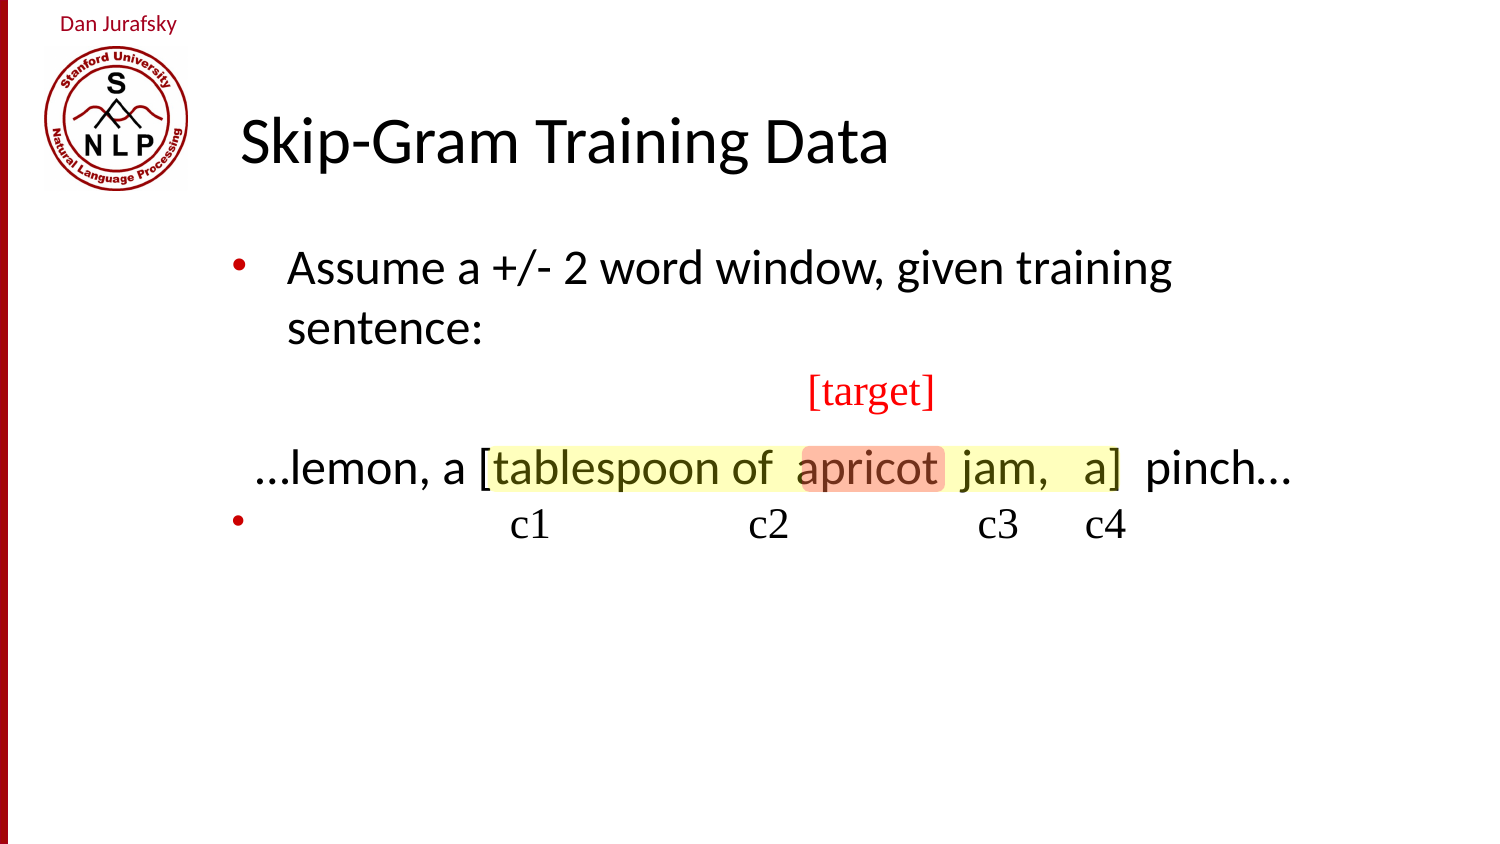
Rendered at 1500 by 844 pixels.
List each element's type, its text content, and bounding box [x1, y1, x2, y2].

title Skip-Gram Training Data [225, 62, 1450, 185]
text_box [801, 445, 946, 492]
picture [44, 46, 188, 191]
text_box [target] [140, 354, 951, 422]
text_box [939, 445, 1121, 492]
list Assume a +/- 2 word window, given training sentence: …lemon, a [tablespoon of apricot jam, a] pinch… c1 c2 c3 c4 [215, 227, 1313, 807]
text_box [487, 445, 808, 492]
